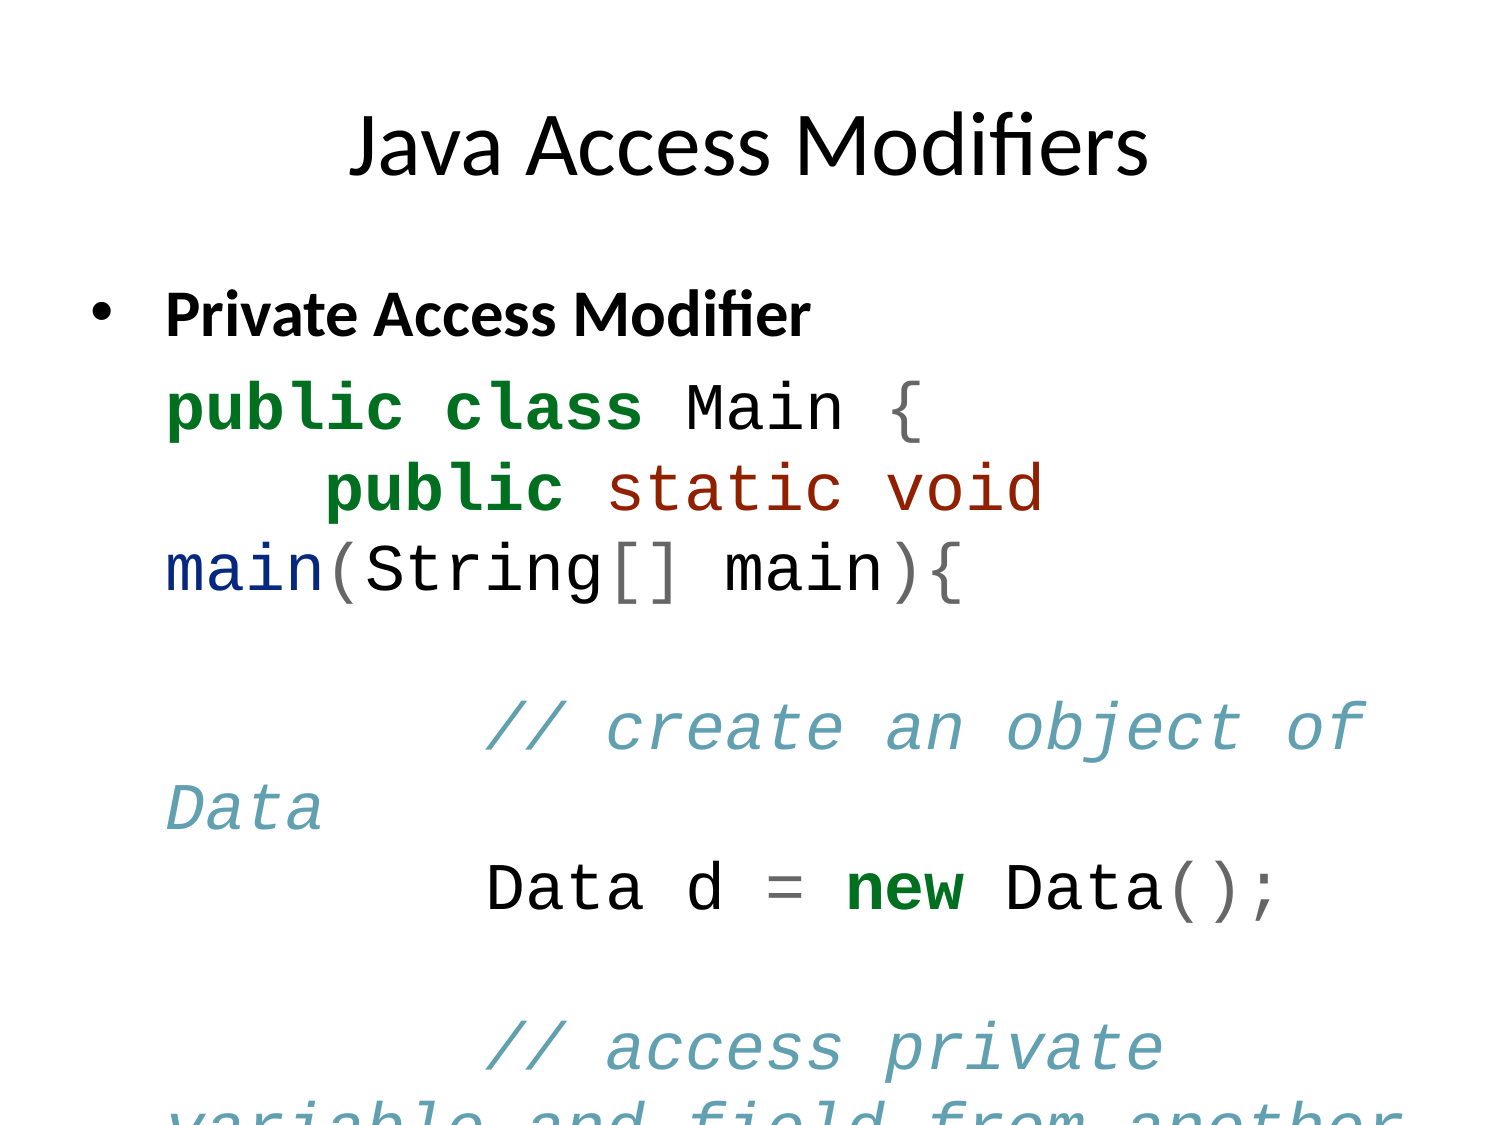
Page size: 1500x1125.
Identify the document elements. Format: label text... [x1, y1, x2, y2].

title Java Access Modifiers [75, 45, 1425, 233]
list Private Access Modifier public class Main { public static void main(String[] main){ // create an object of Data Data d = new Data(); // access private variable and field from another class d.name = "My App"; } } [75, 262, 1425, 1005]
